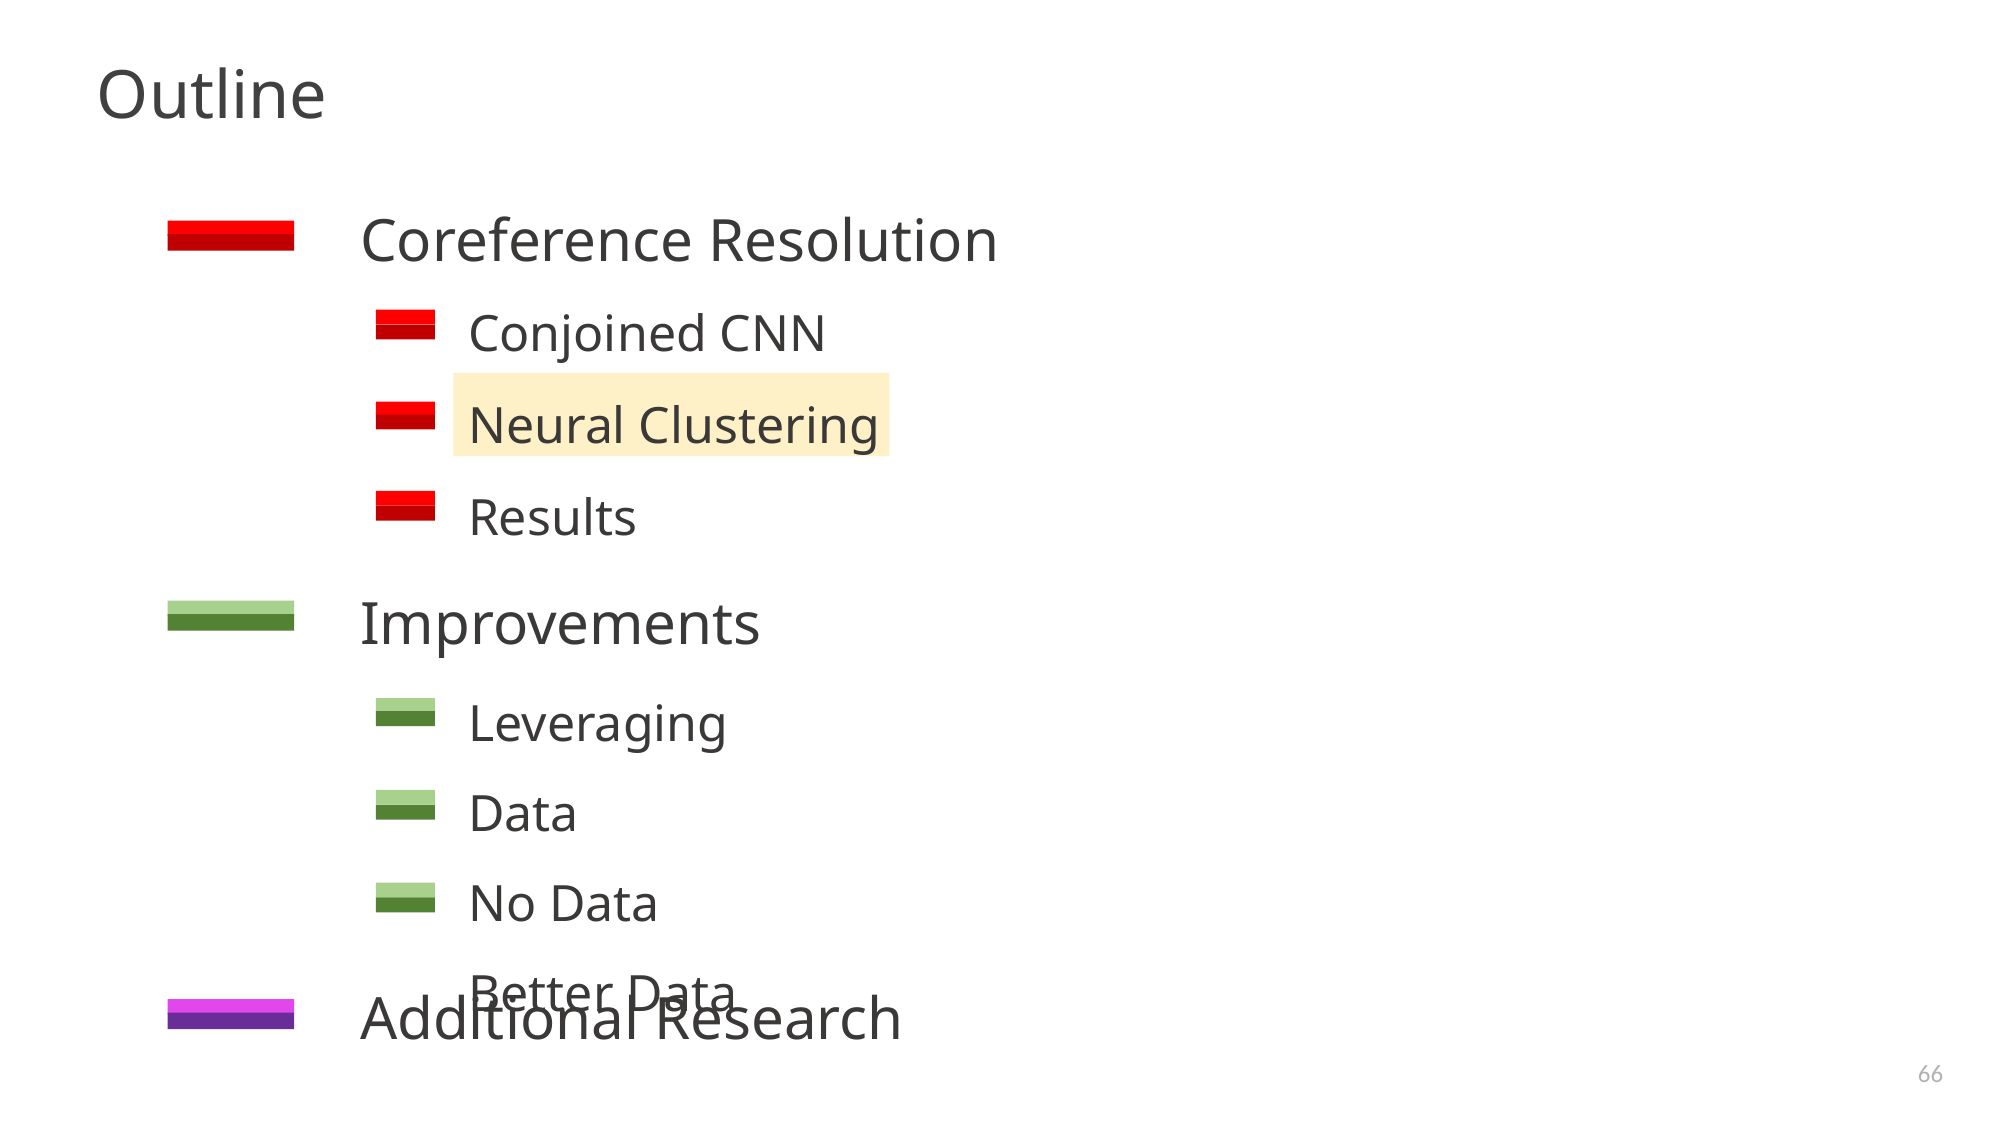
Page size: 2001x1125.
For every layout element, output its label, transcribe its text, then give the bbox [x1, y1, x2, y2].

text_box Conjoined CNN Neural Clustering Results [453, 303, 1057, 554]
text_box [167, 233, 295, 252]
slide_number 66 [1508, 1042, 1959, 1103]
text_box Leveraging Data No Data Better Data [453, 654, 867, 966]
text_box [375, 505, 436, 522]
text_box [375, 697, 436, 710]
text_box [375, 400, 436, 414]
text_box [375, 882, 436, 896]
text_box [375, 414, 436, 430]
text_box [167, 998, 295, 1012]
text_box [375, 309, 436, 323]
text_box [167, 220, 295, 233]
text_box [375, 490, 436, 505]
text_box [375, 804, 436, 821]
text_box [375, 710, 436, 727]
text_box Outline [82, 44, 808, 140]
text_box Improvements [345, 571, 803, 687]
text_box [167, 600, 295, 613]
text_box [375, 789, 436, 804]
text_box [375, 323, 436, 340]
text_box Coreference Resolution [345, 188, 1145, 303]
text_box [167, 1012, 295, 1030]
text_box [375, 896, 436, 913]
text_box Additional Research [345, 966, 1023, 1082]
text_box [167, 613, 295, 632]
